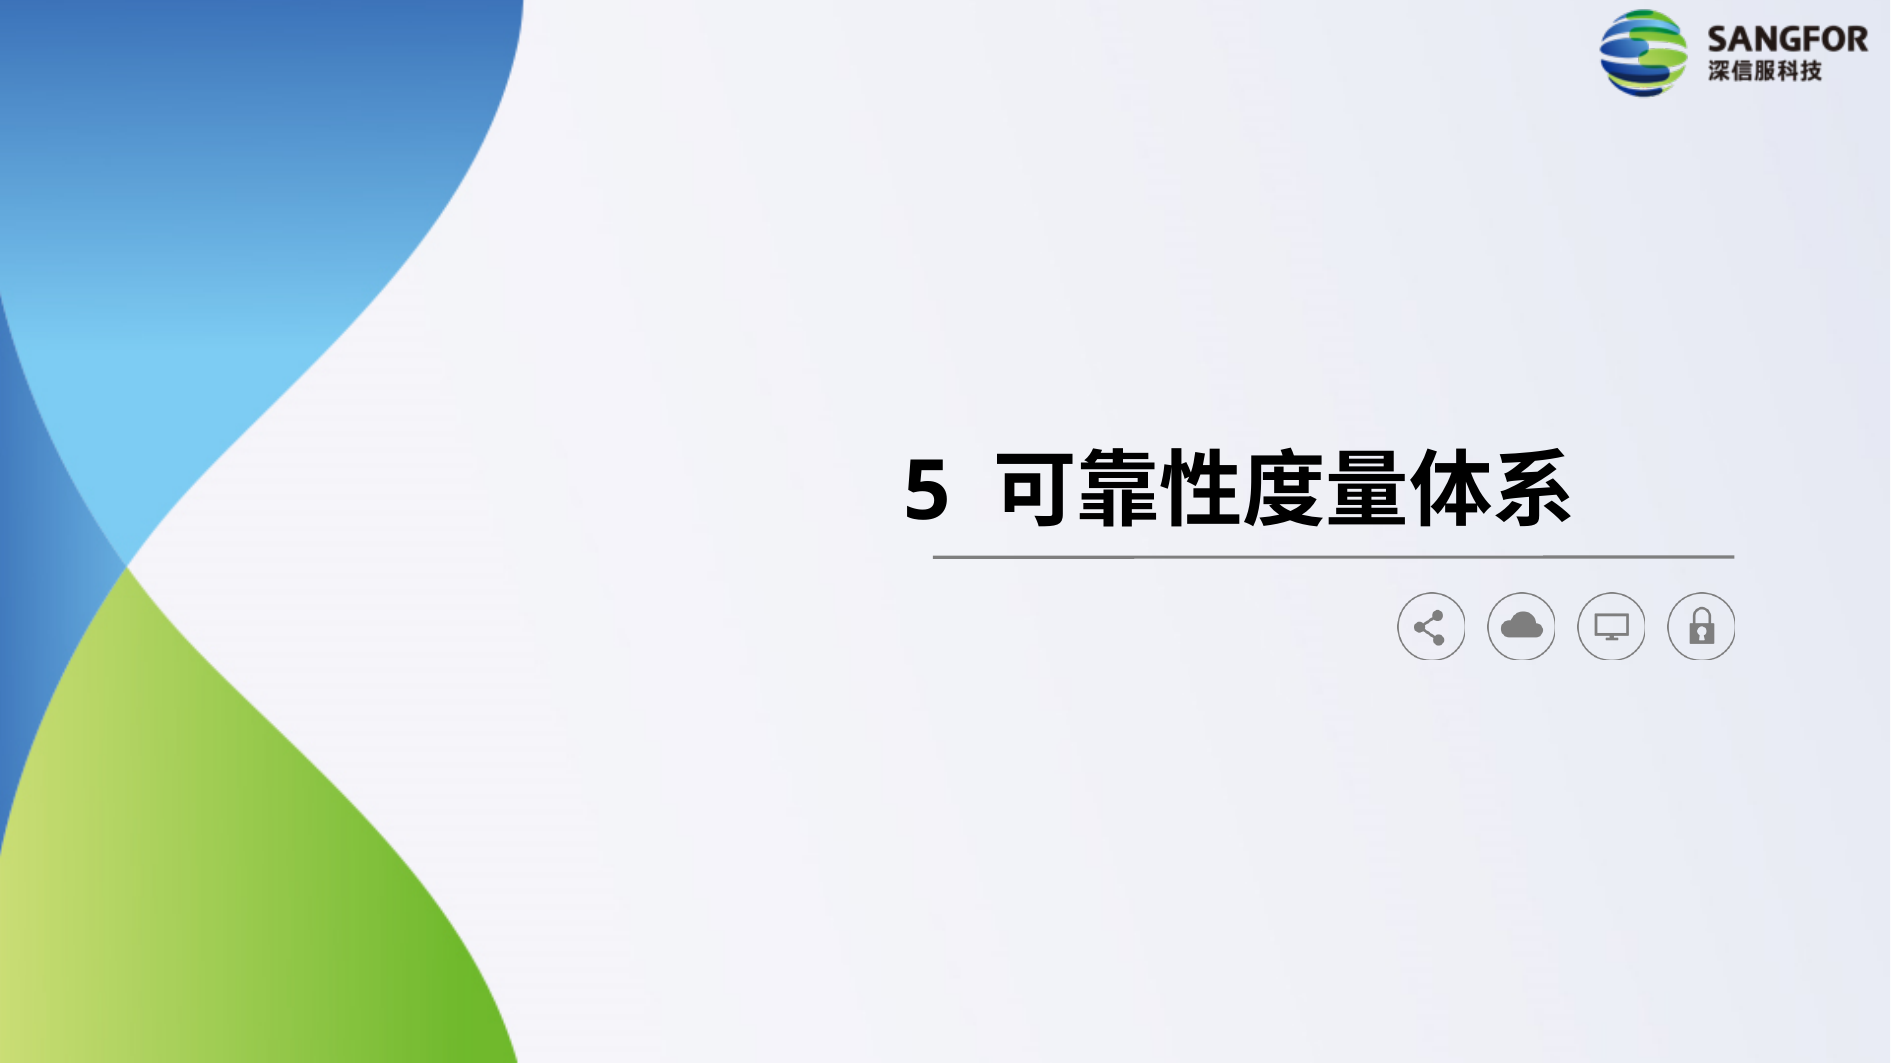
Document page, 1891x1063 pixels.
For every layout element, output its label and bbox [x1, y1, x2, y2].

text_box [1397, 592, 1735, 660]
picture [0, 0, 1891, 1063]
